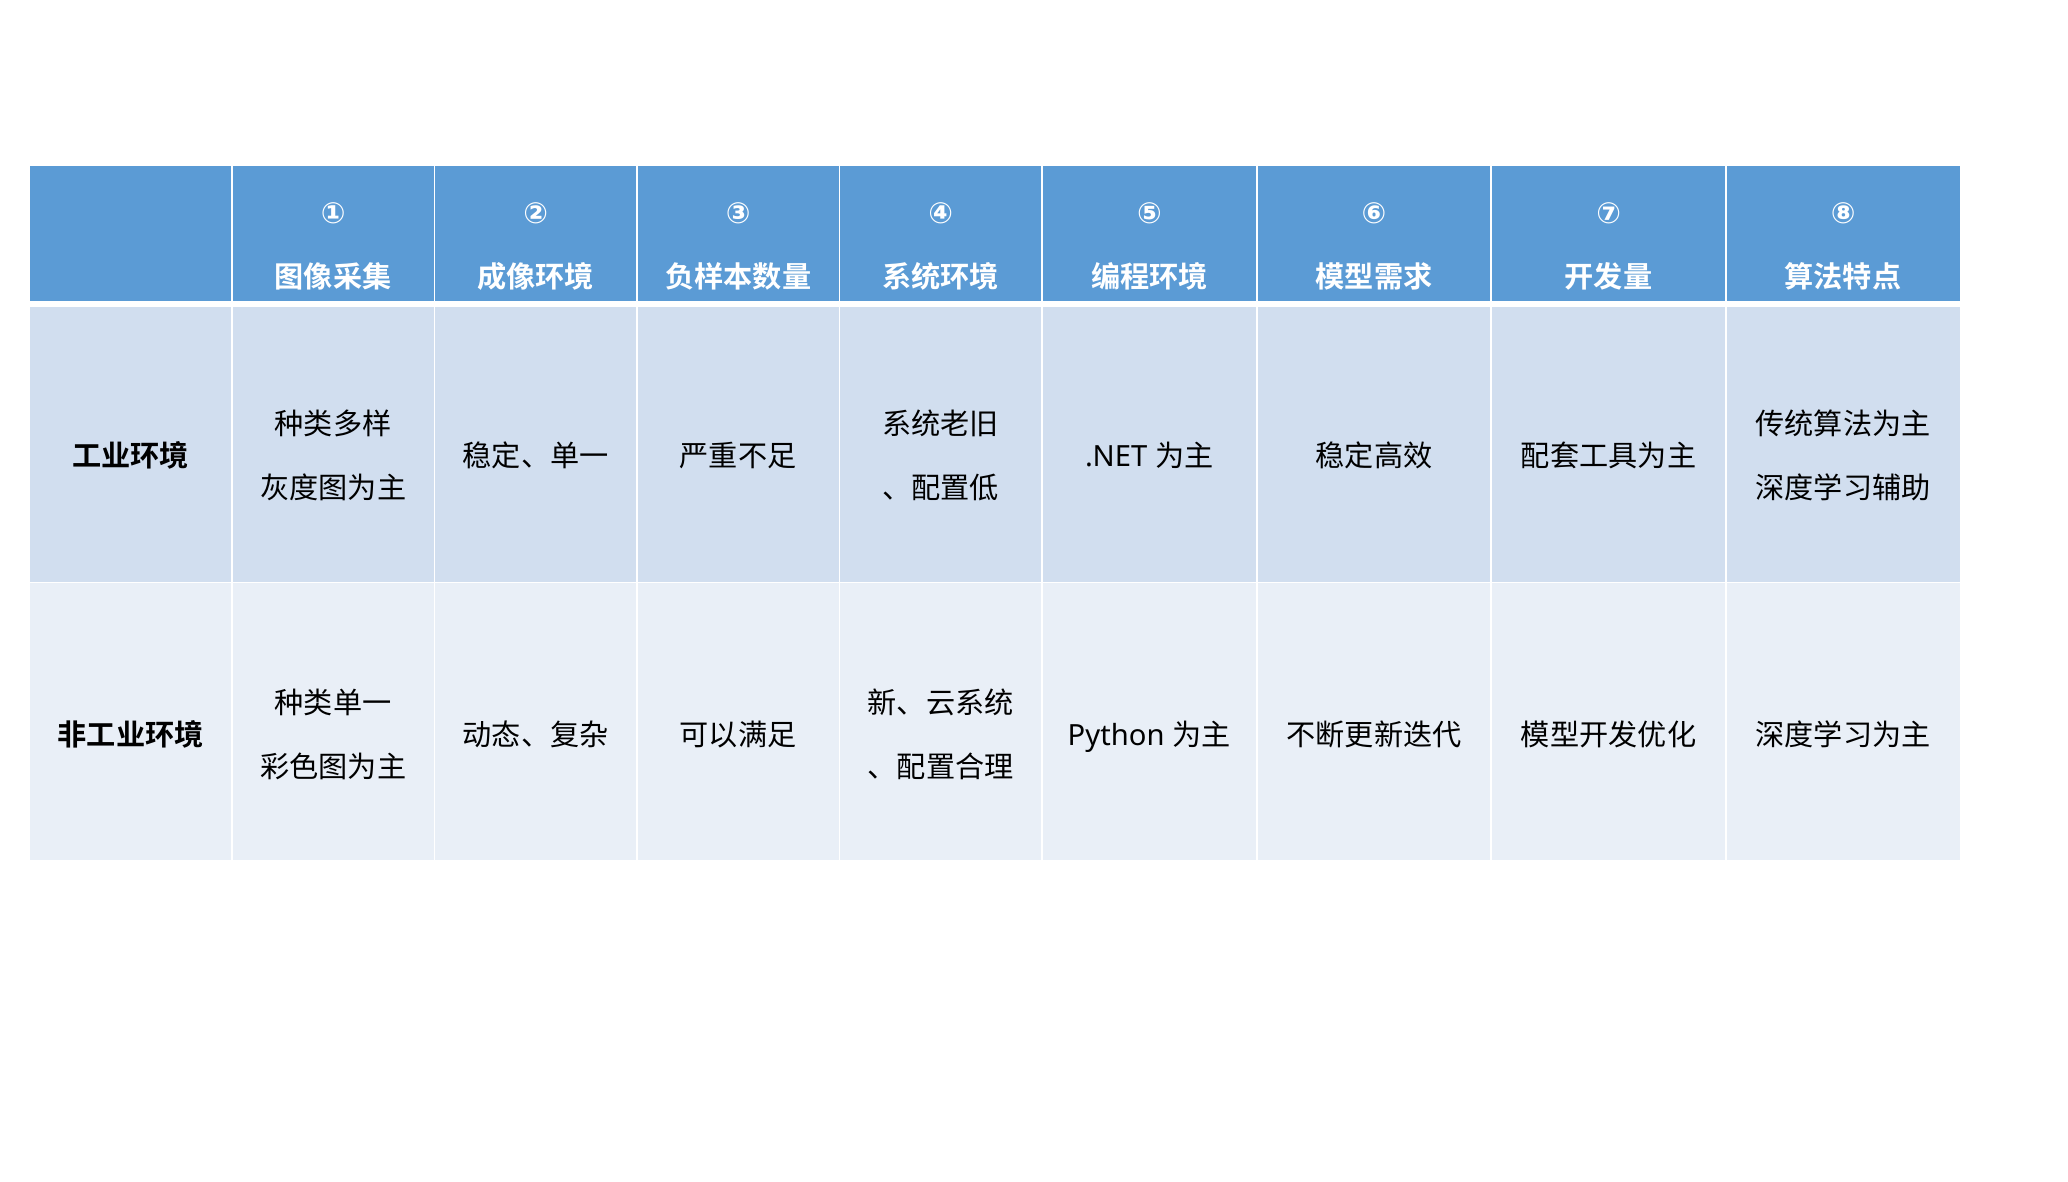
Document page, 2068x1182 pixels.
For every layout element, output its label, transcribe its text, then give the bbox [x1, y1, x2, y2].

table_cell 新、云系统 、配置合理 [840, 583, 1041, 860]
table_cell .NET为主 [1043, 307, 1256, 582]
table_cell 可以满足 [638, 583, 839, 860]
table_cell 动态、复杂 [435, 583, 636, 860]
table_cell 种类多样 灰度图为主 [233, 307, 434, 582]
table_header ⑥ 模型需求 [1258, 166, 1490, 301]
table_cell 工业环境 [30, 307, 231, 582]
table_cell 配套工具为主 [1492, 307, 1725, 582]
table_header ③ 负样本数量 [638, 166, 839, 301]
table_header ② 成像环境 [435, 166, 636, 301]
table_cell 系统老旧 、配置低 [840, 307, 1041, 582]
table_cell 深度学习为主 [1727, 583, 1960, 860]
table_header ⑦ 开发量 [1492, 166, 1725, 301]
table_cell 严重不足 [638, 307, 839, 582]
table_cell 非工业环境 [30, 583, 231, 860]
table_header ⑤ 编程环境 [1043, 166, 1256, 301]
table_cell 稳定、单一 [435, 307, 636, 582]
table_header ⑧ 算法特点 [1727, 166, 1960, 301]
table_cell 不断更新迭代 [1258, 583, 1490, 860]
table_header ① 图像采集 [233, 166, 434, 301]
table_cell 种类单一 彩色图为主 [233, 583, 434, 860]
table_cell 传统算法为主 深度学习辅助 [1727, 307, 1960, 582]
table_header ④ 系统环境 [840, 166, 1041, 301]
table_cell 稳定高效 [1258, 307, 1490, 582]
table_cell 模型开发优化 [1492, 583, 1725, 860]
table_cell Python为主 [1043, 583, 1256, 860]
table_header [30, 166, 231, 301]
